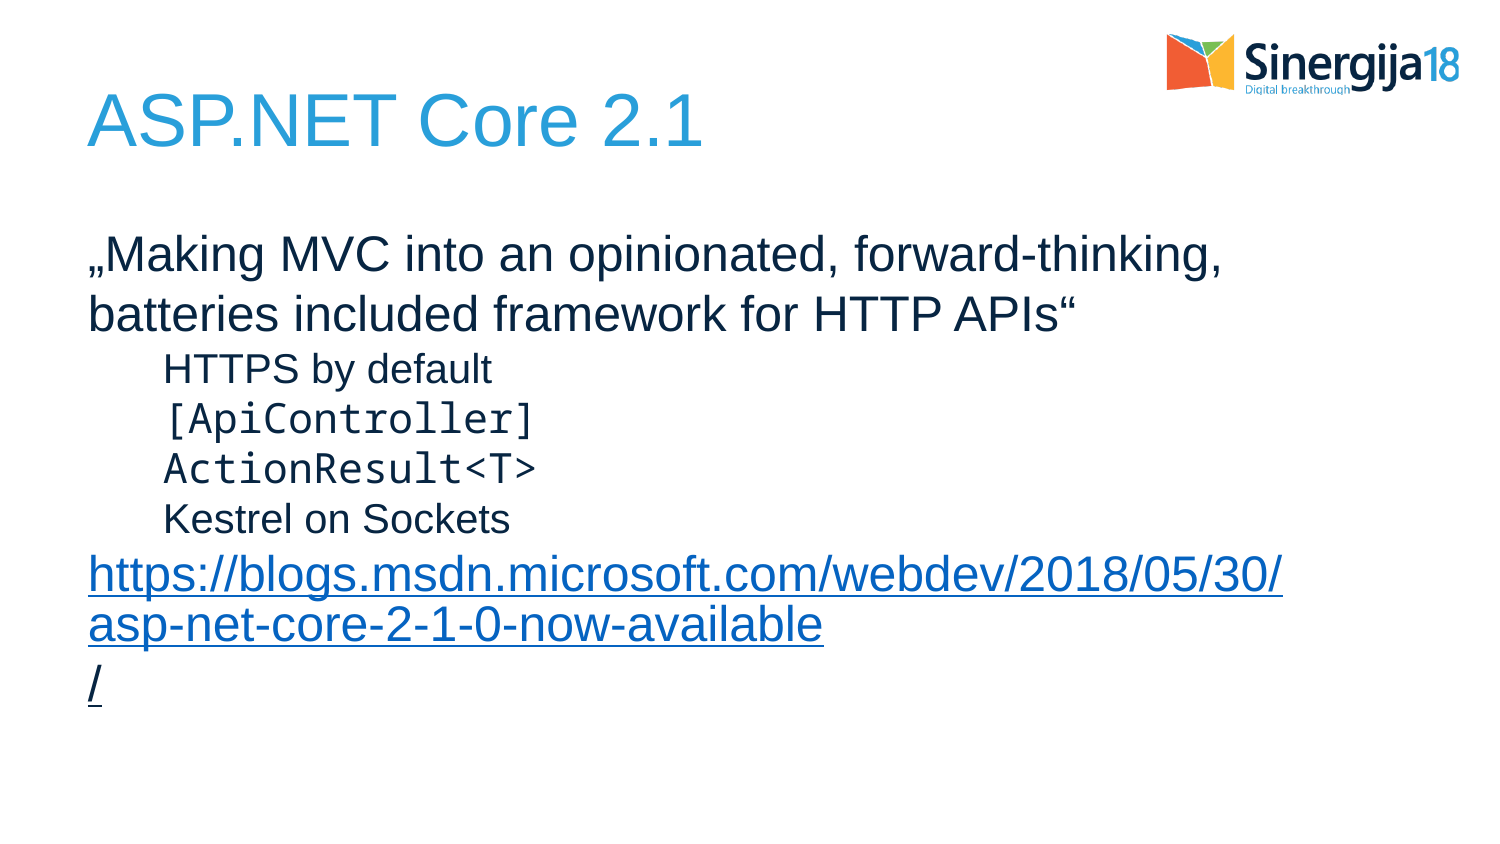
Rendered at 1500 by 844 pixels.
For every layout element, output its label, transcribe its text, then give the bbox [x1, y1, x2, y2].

text_box „Making MVC into an opinionated, forward-thinking, batteries included framework for HTTP APIs“ HTTPS by default [ApiController] ActionResult<T> Kestrel on Sockets https://blogs.msdn.microsoft.com/webdev/2018/05/30/asp-net-core-2-1-0-now-available/ [73, 214, 1313, 670]
text_box ASP.NET Core 2.1 [72, 64, 1388, 170]
picture [1166, 33, 1459, 95]
